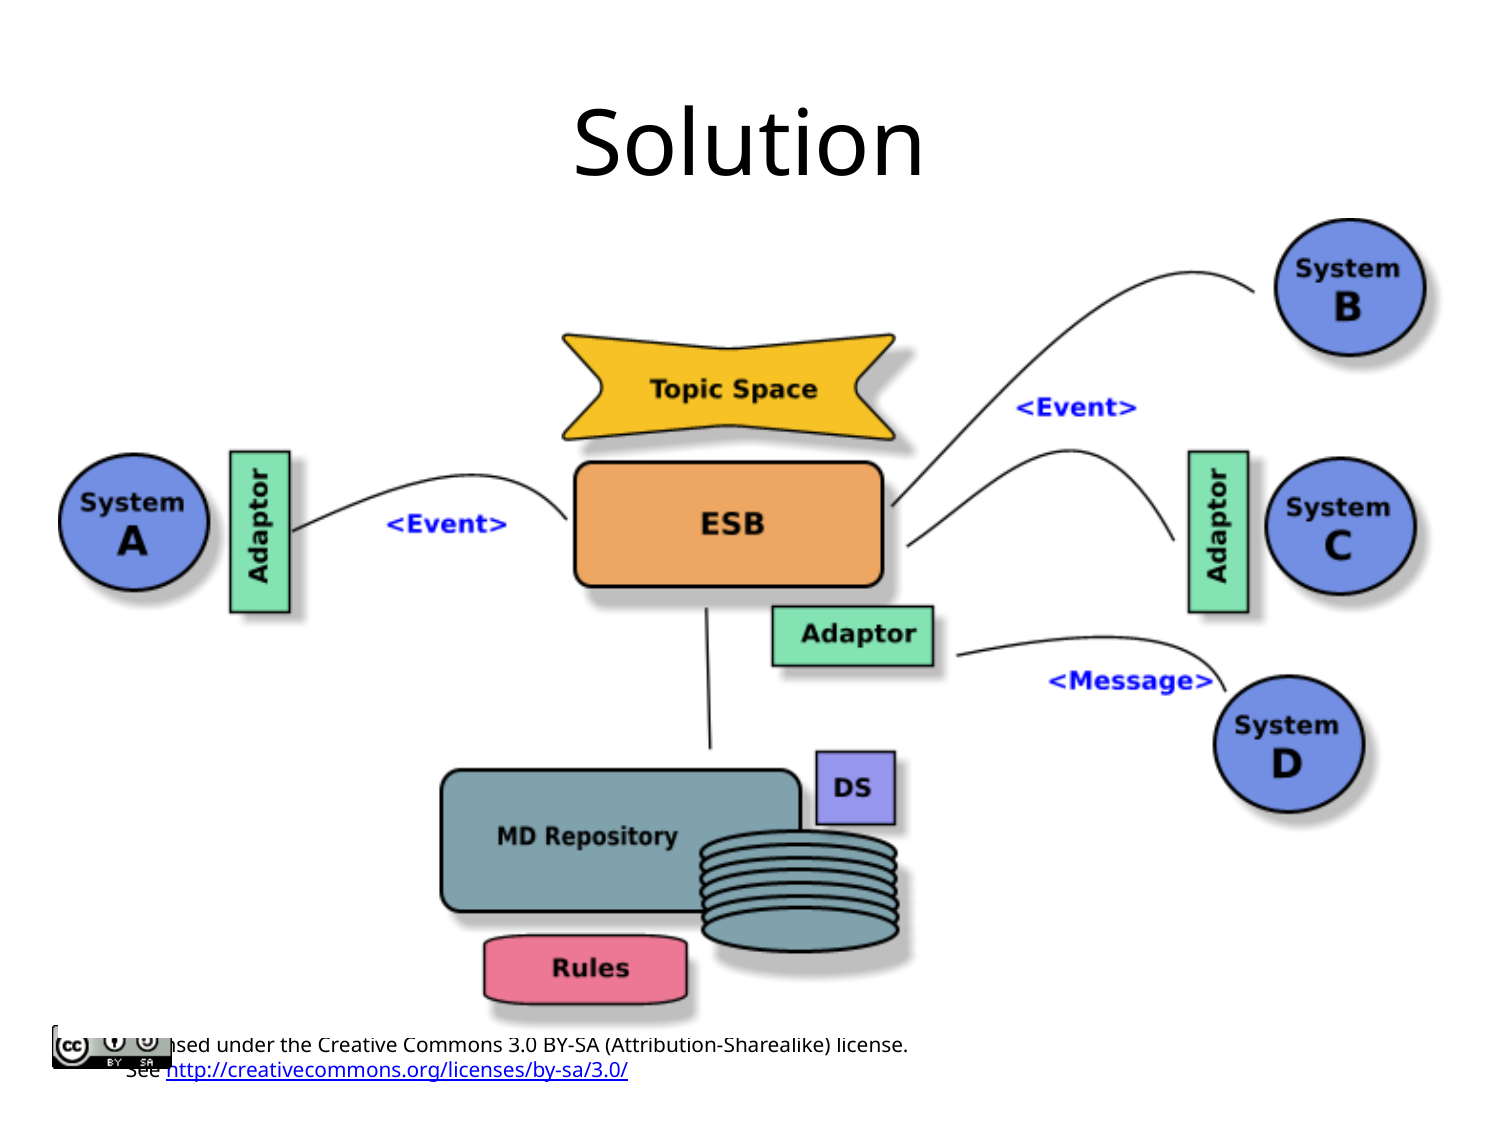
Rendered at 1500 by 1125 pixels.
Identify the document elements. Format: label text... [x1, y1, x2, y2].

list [58, 218, 1451, 1038]
title Solution [75, 45, 1425, 216]
picture [52, 1025, 172, 1069]
